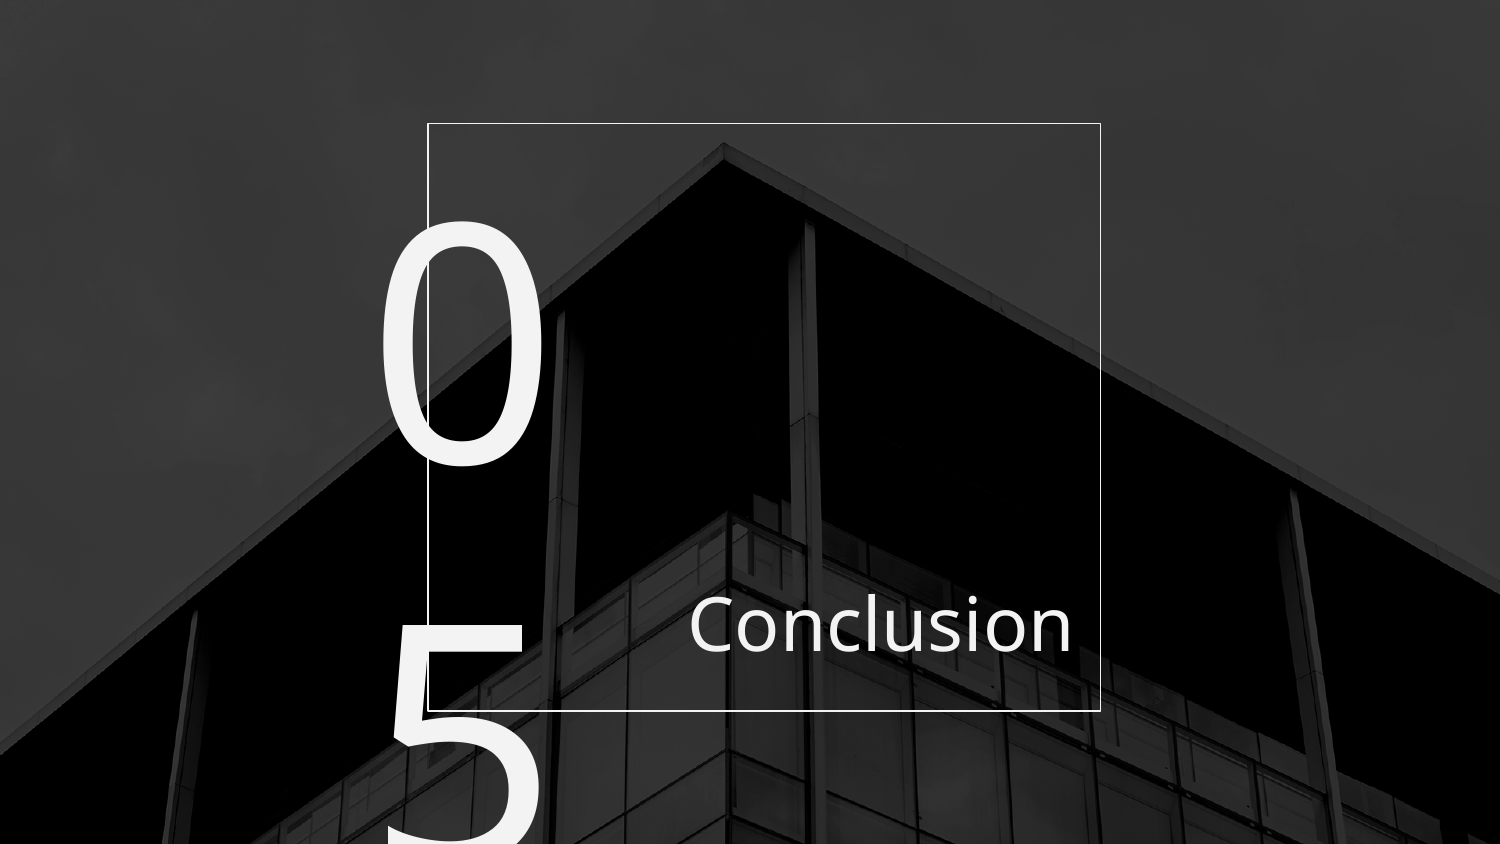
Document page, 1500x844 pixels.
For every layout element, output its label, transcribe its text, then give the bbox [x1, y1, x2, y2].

text_box [428, 123, 1101, 712]
title 05 [267, 372, 658, 688]
picture [0, 0, 1500, 844]
title Conclusion [672, 366, 1101, 682]
